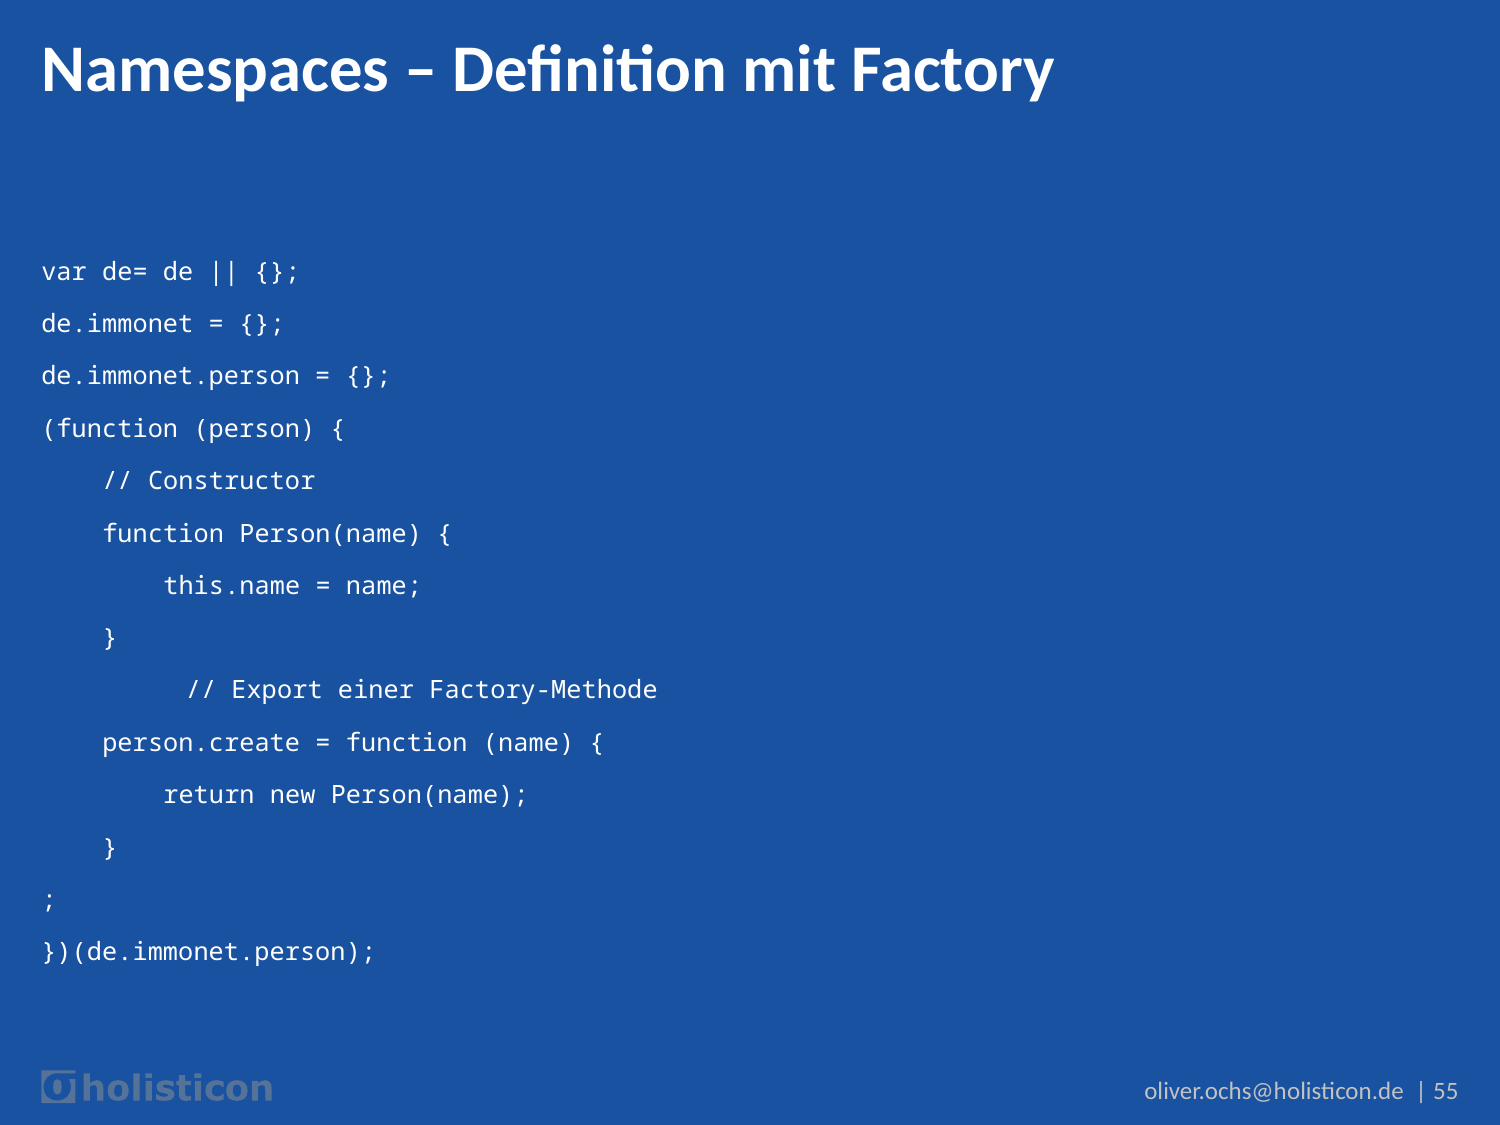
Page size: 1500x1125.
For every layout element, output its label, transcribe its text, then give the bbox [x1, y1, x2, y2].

list var de= de || {}; de.immonet = {}; de.immonet.person = {}; (function (person) { // Constructor function Person(name) { this.name = name; } // Export einer Factory-Methode person.create = function (name) { return new Person(name); } ; })(de.immonet.person); [41, 255, 1436, 973]
title Namespaces – Definition mit Factory [41, 24, 1436, 188]
